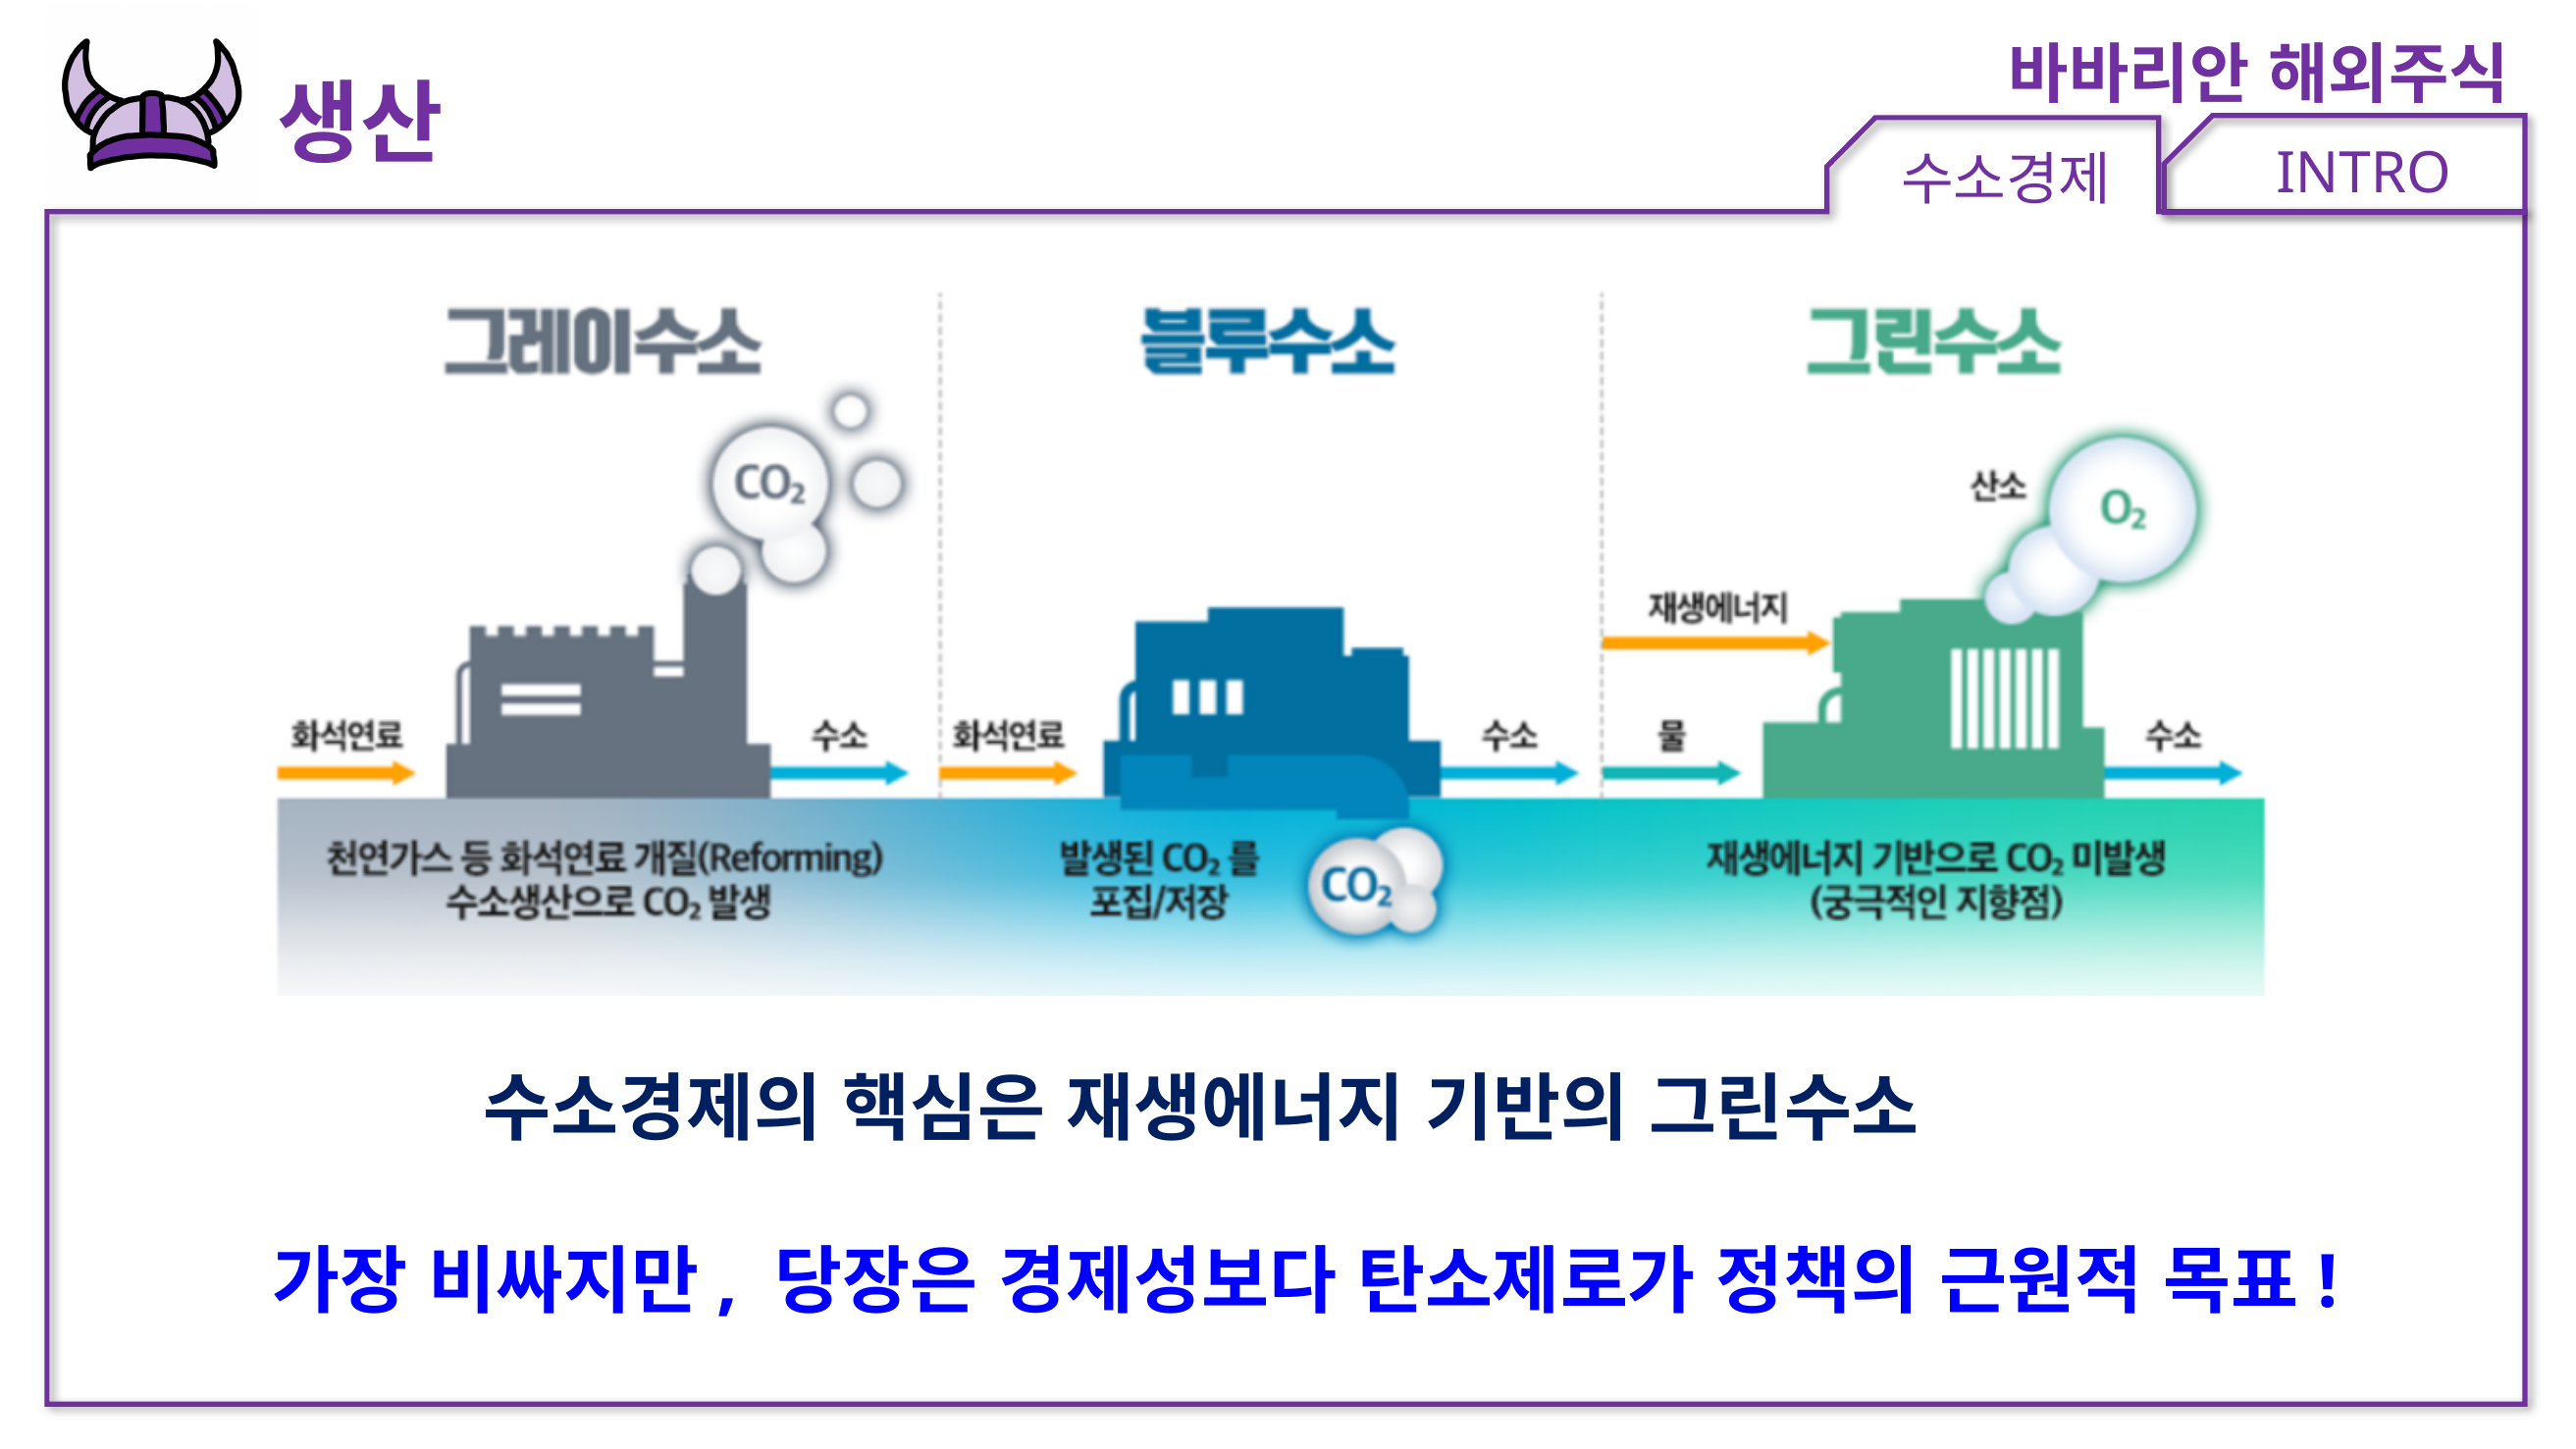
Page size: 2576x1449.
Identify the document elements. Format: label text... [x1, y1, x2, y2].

text_box 수소경제의 핵심은 재생에너지 기반의 그린수소 [469, 1054, 2576, 1158]
text_box 가장 비싸지만, 당장은 경제성보다 탄소제로가 정책의 근원적 목표! [257, 1226, 2414, 1330]
text_box 바바리안 해외주식 [1993, 25, 2525, 119]
picture [42, 2, 258, 219]
text_box INTRO [2182, 129, 2545, 212]
text_box [45, 210, 2526, 1406]
text_box 수소경제 [1825, 135, 2187, 219]
text_box 생산 [262, 58, 458, 181]
text_box [2197, 114, 2526, 129]
picture [257, 272, 2273, 996]
text_box [1856, 116, 2160, 135]
